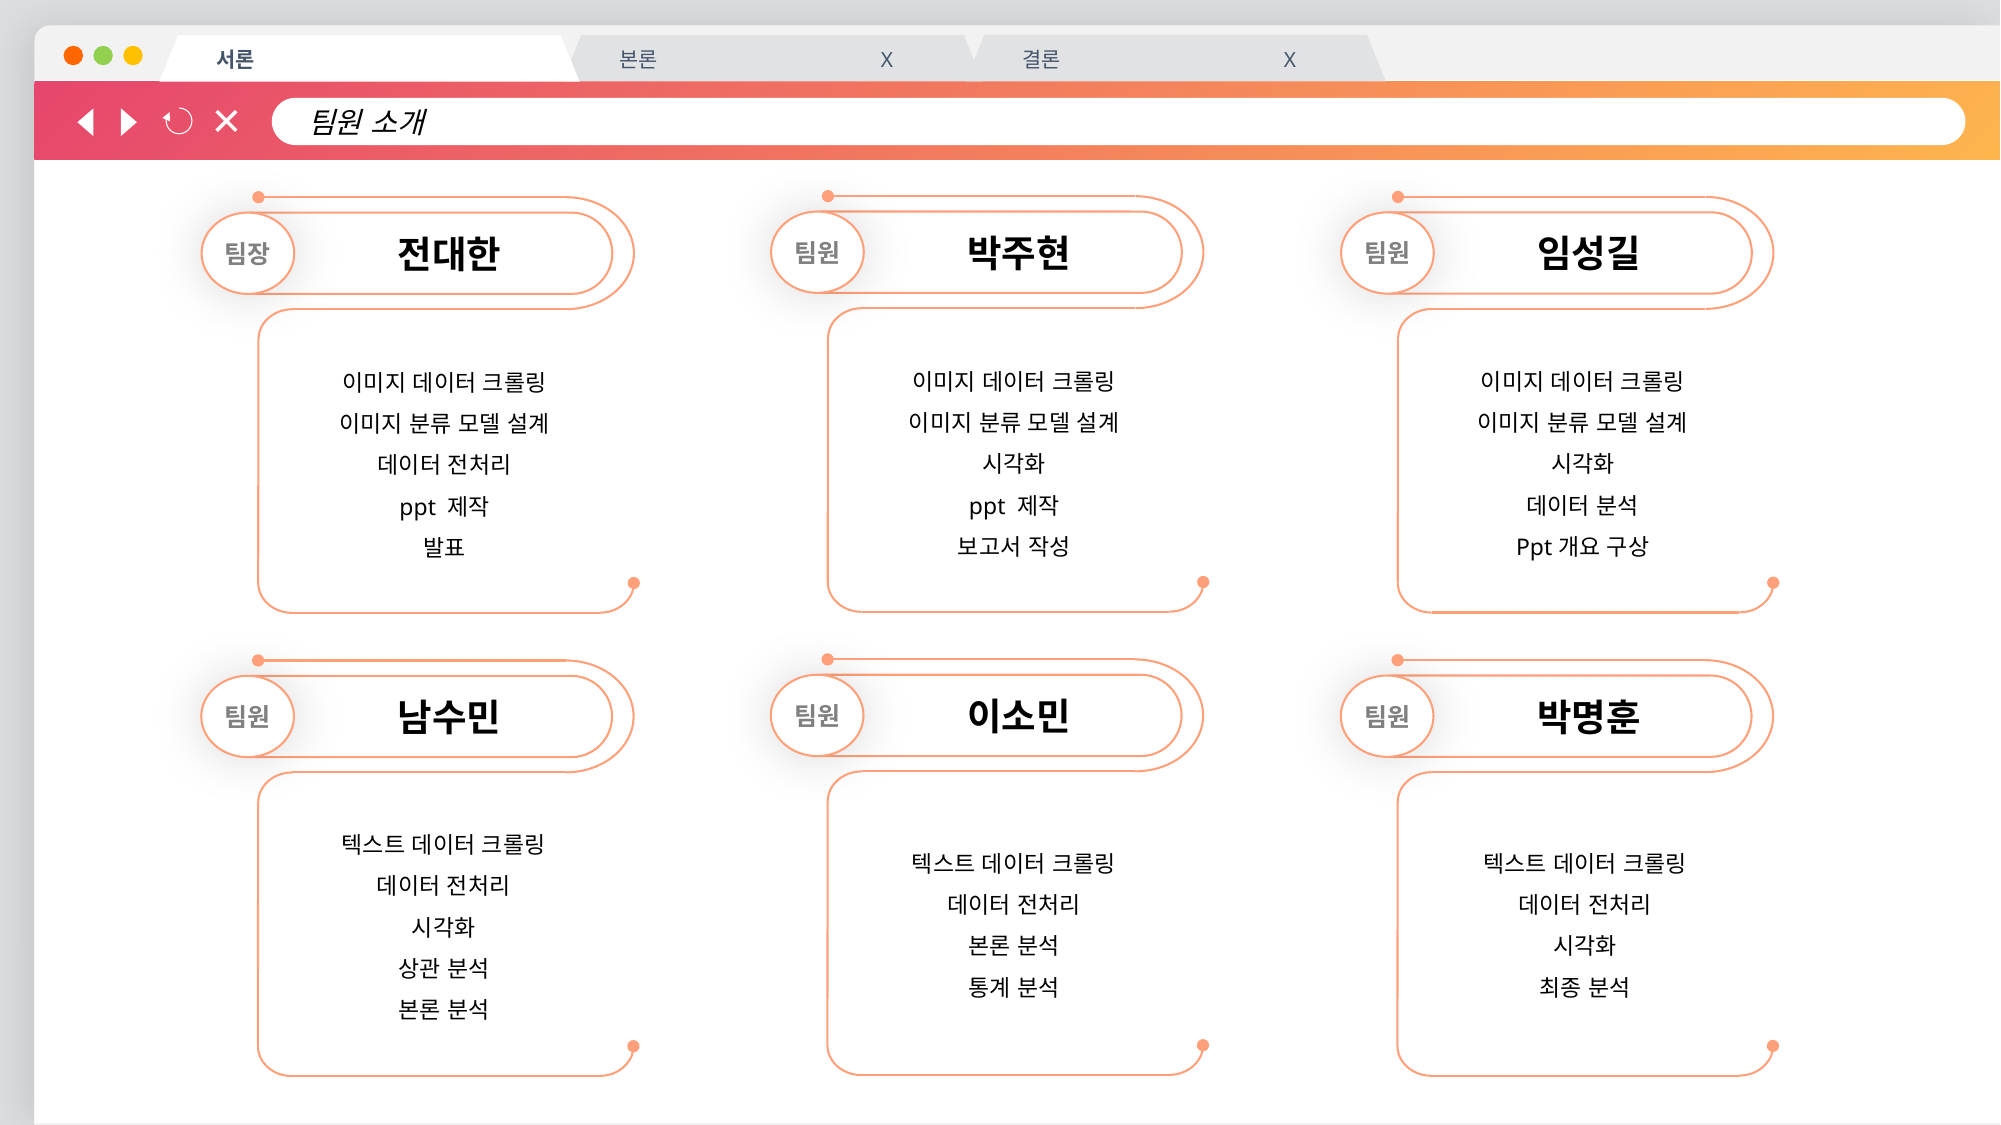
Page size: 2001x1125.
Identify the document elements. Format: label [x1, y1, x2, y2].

text_box [770, 659, 1204, 1076]
text_box [1340, 660, 1774, 1076]
text_box [1341, 196, 1774, 613]
text_box [34, 25, 2000, 1125]
text_box [201, 197, 634, 613]
text_box [771, 196, 1204, 612]
text_box [201, 660, 634, 1077]
